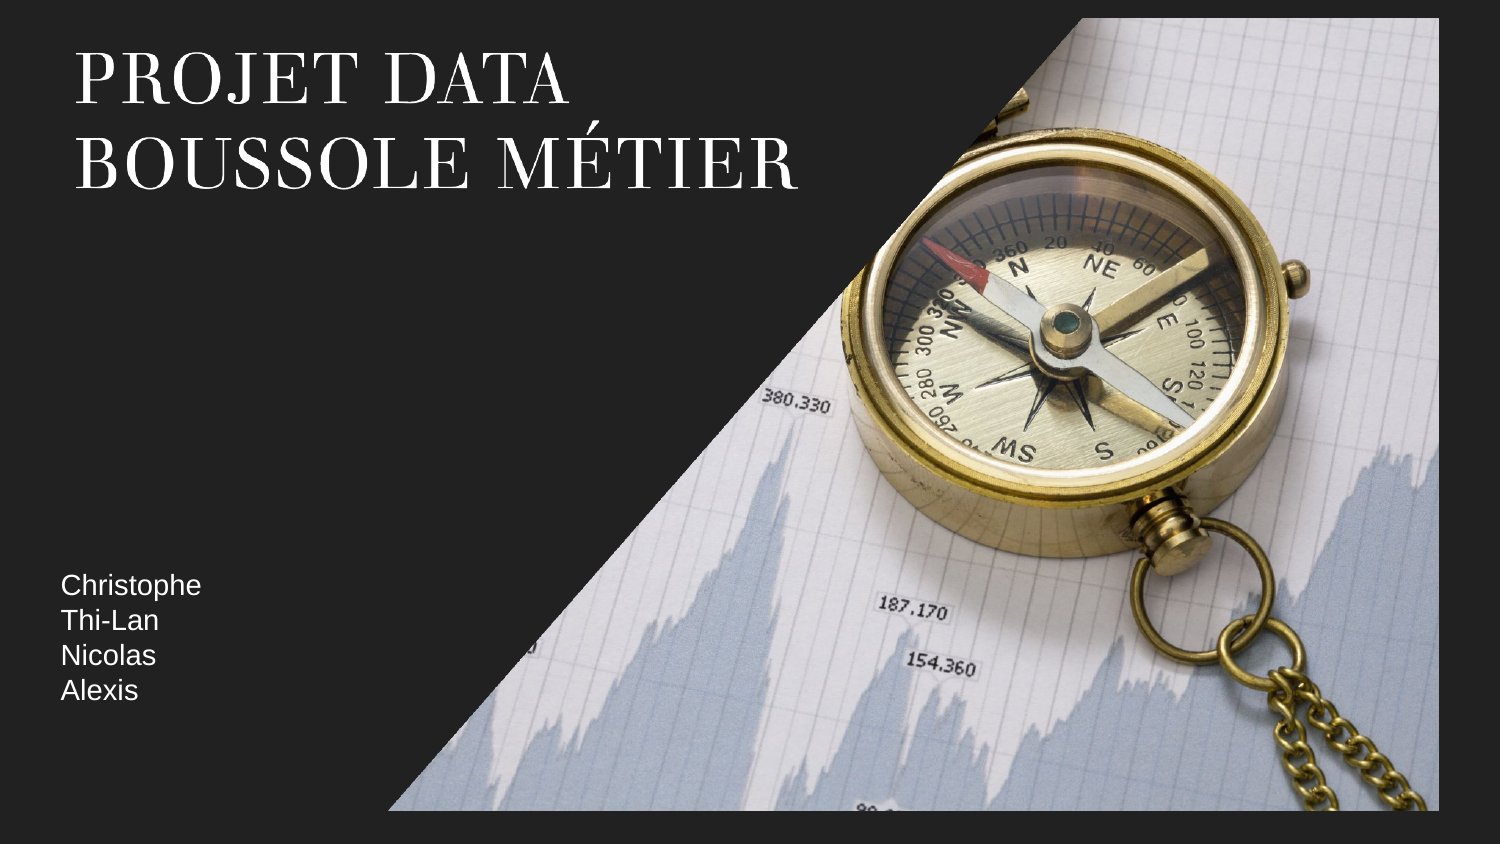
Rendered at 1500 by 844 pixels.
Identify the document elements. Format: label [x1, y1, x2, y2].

picture [31, 16, 1439, 811]
